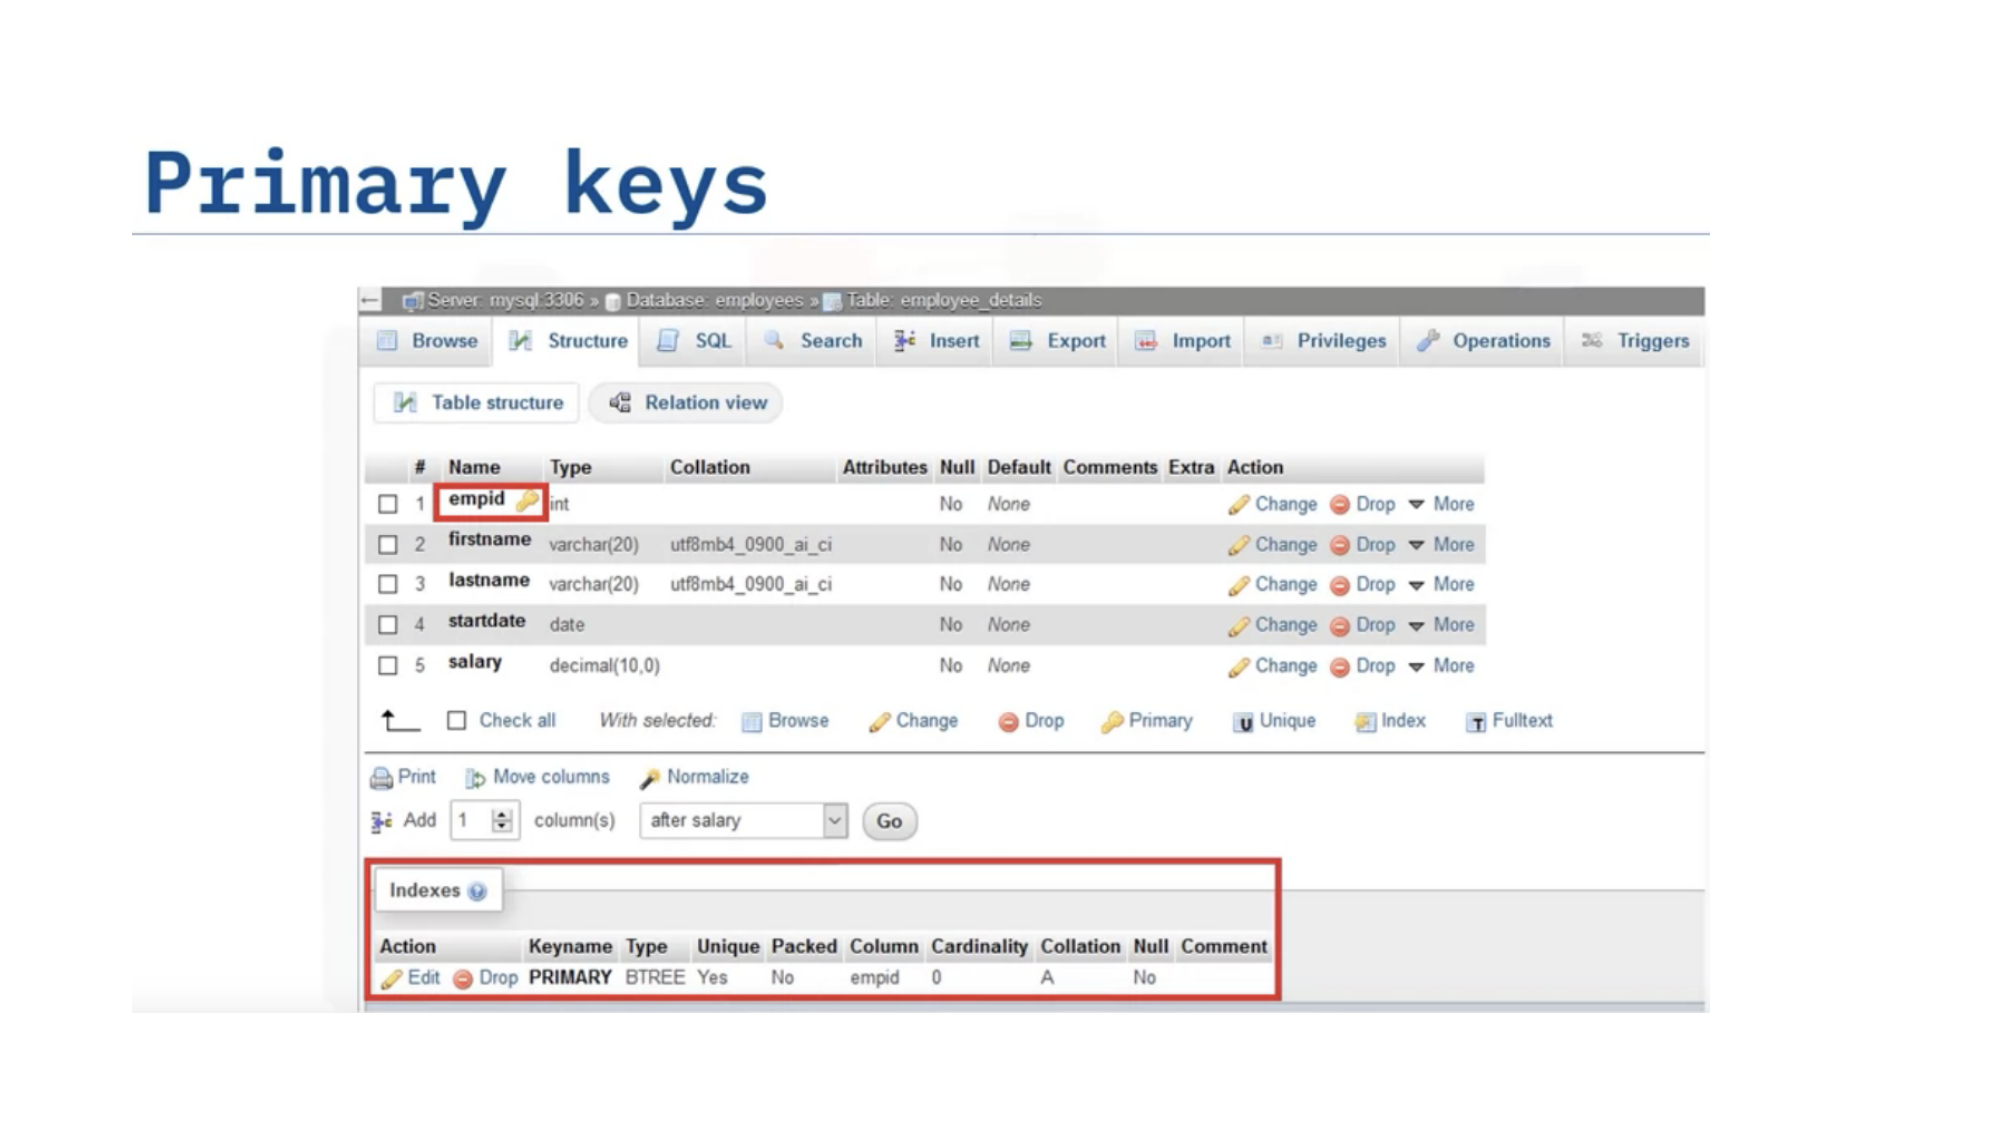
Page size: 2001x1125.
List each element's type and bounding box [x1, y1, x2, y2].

picture [132, 115, 1710, 1013]
